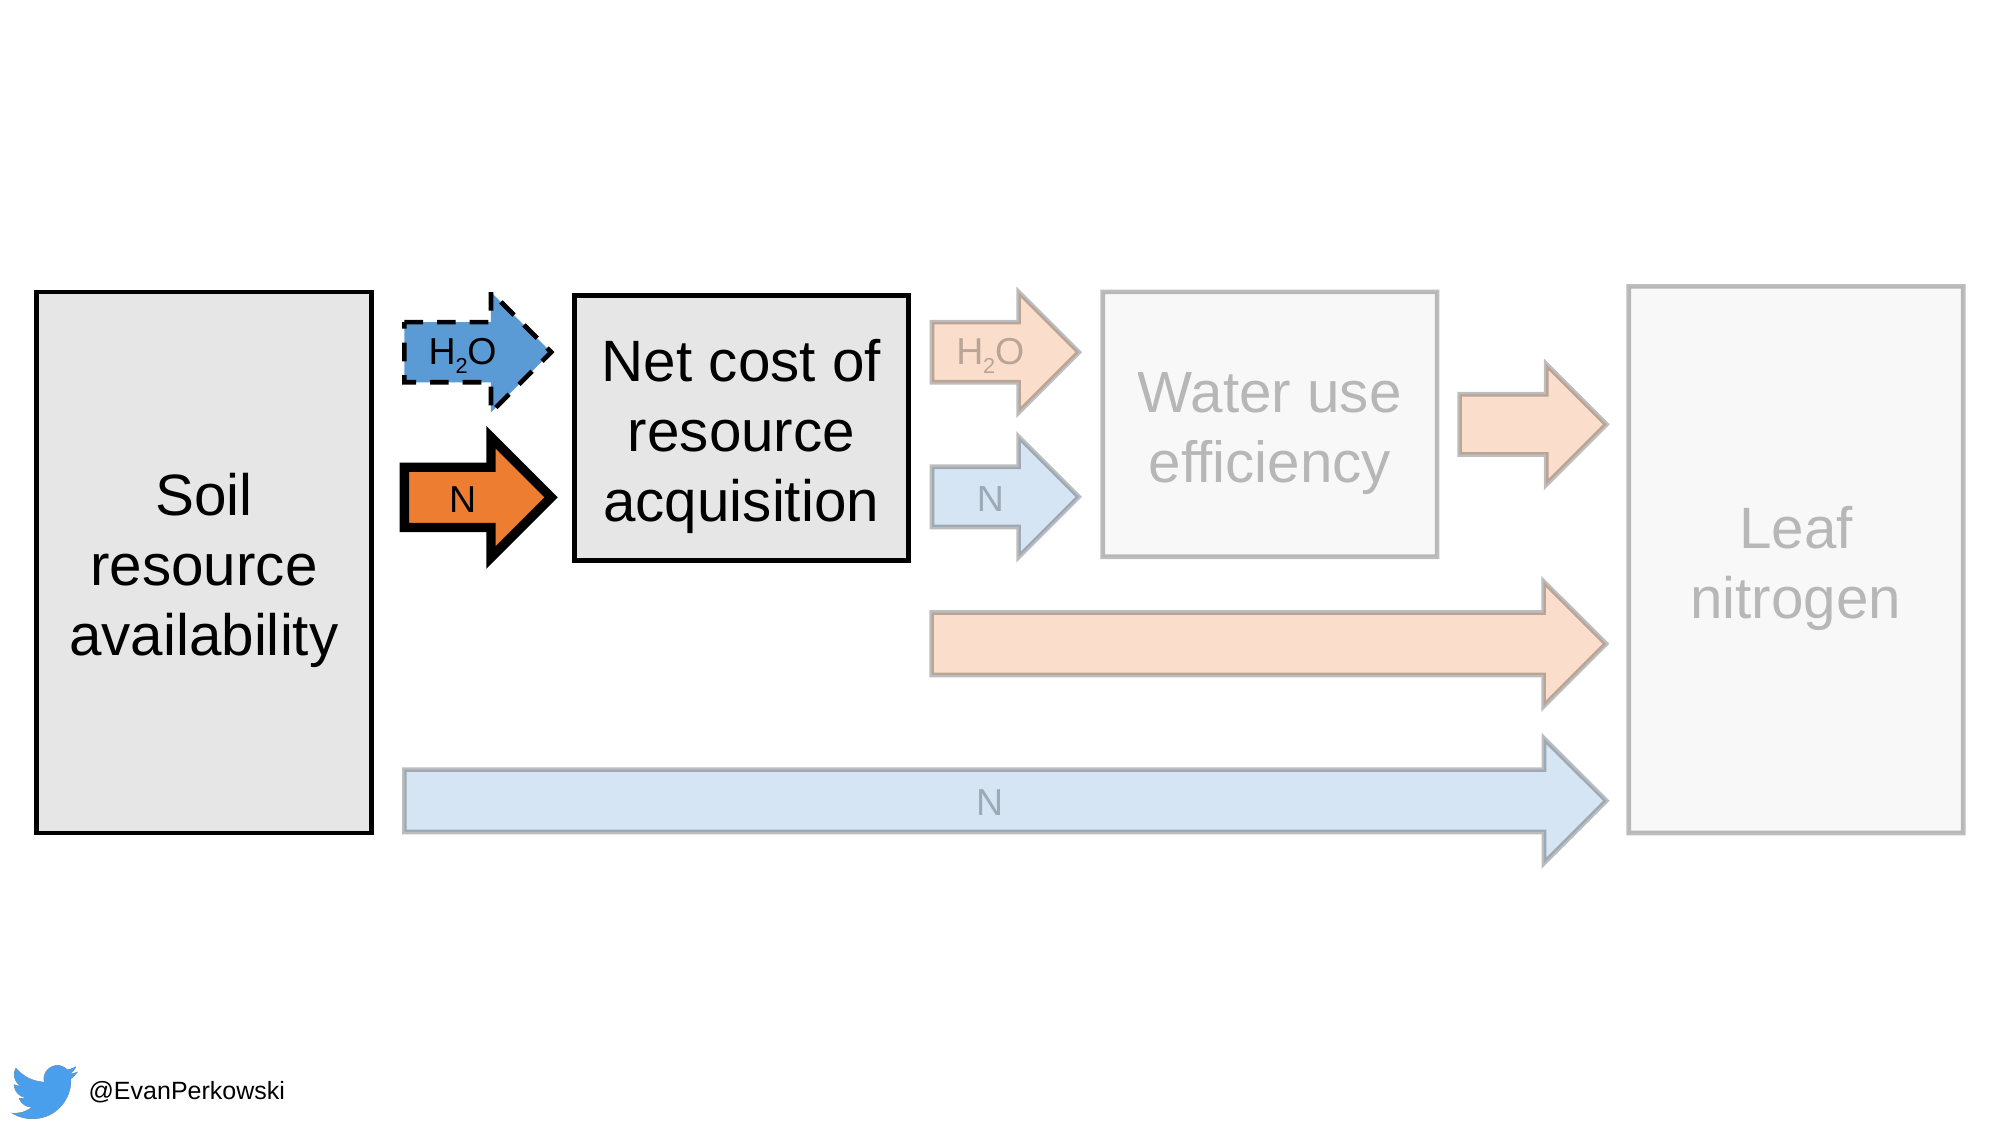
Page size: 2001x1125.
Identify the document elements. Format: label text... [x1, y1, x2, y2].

text_box Net cost of resource acquisition [573, 294, 910, 561]
text_box Soil resource availability [35, 291, 372, 834]
text_box [1458, 361, 1608, 488]
picture [11, 1065, 78, 1119]
text_box Leaf nitrogen [1628, 285, 1964, 834]
text_box N [930, 434, 1081, 560]
text_box Water use efficiency [1102, 291, 1438, 558]
text_box @EvanPerkowski [78, 1066, 301, 1112]
text_box N [403, 434, 553, 561]
text_box [930, 578, 1608, 709]
text_box H2O [403, 289, 552, 413]
text_box N [403, 735, 1608, 866]
text_box H2O [930, 289, 1081, 415]
